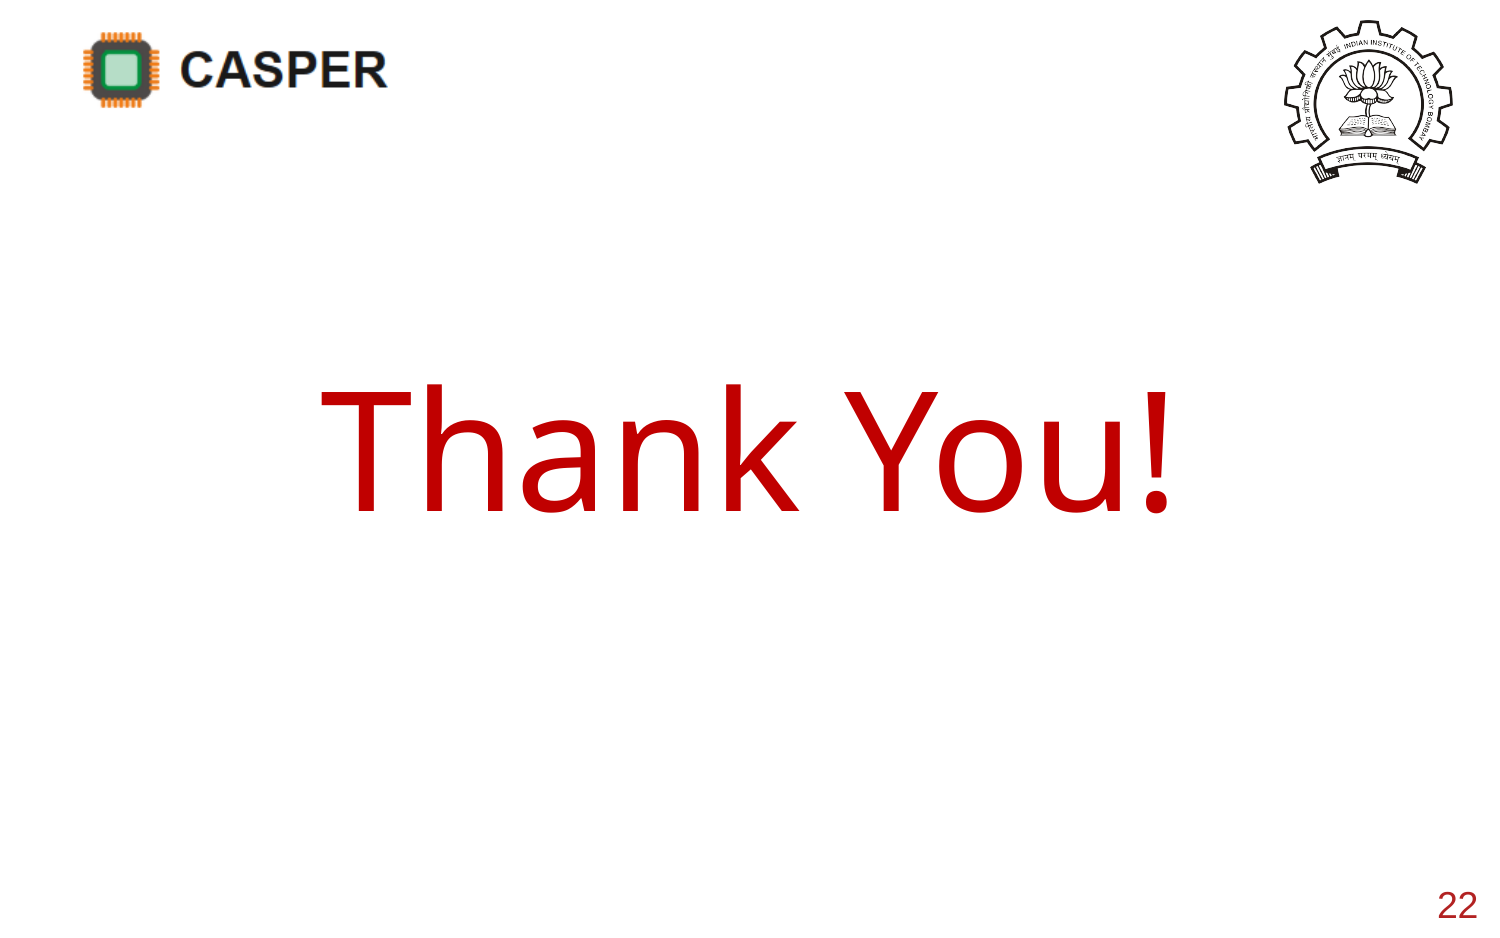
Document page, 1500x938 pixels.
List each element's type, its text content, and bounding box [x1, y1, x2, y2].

title Thank You! [51, 77, 1449, 814]
picture [0, 3, 451, 139]
picture [1284, 20, 1453, 184]
slide_number 22 [1403, 865, 1494, 938]
